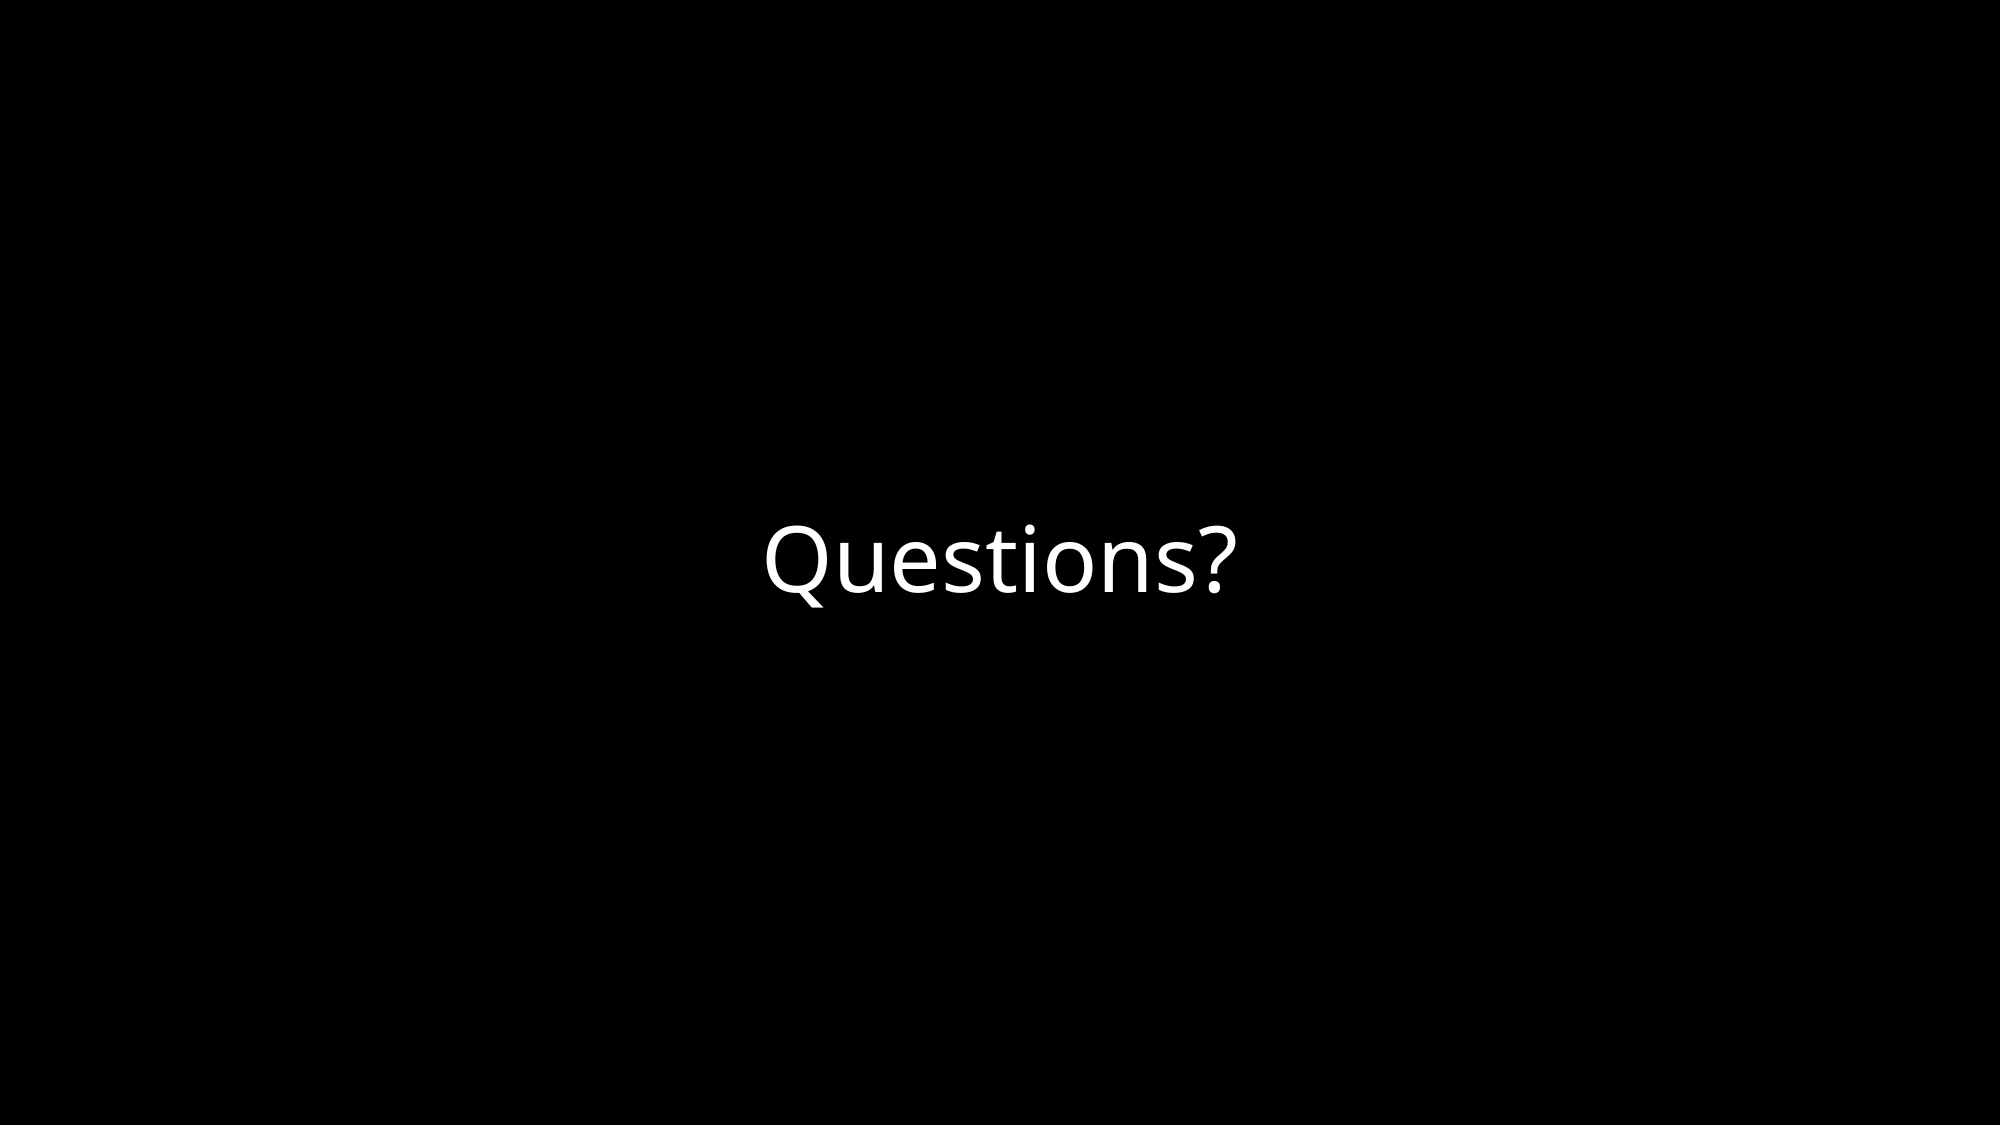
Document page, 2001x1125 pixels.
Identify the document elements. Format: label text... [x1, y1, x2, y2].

title Questions? [137, 453, 1863, 672]
